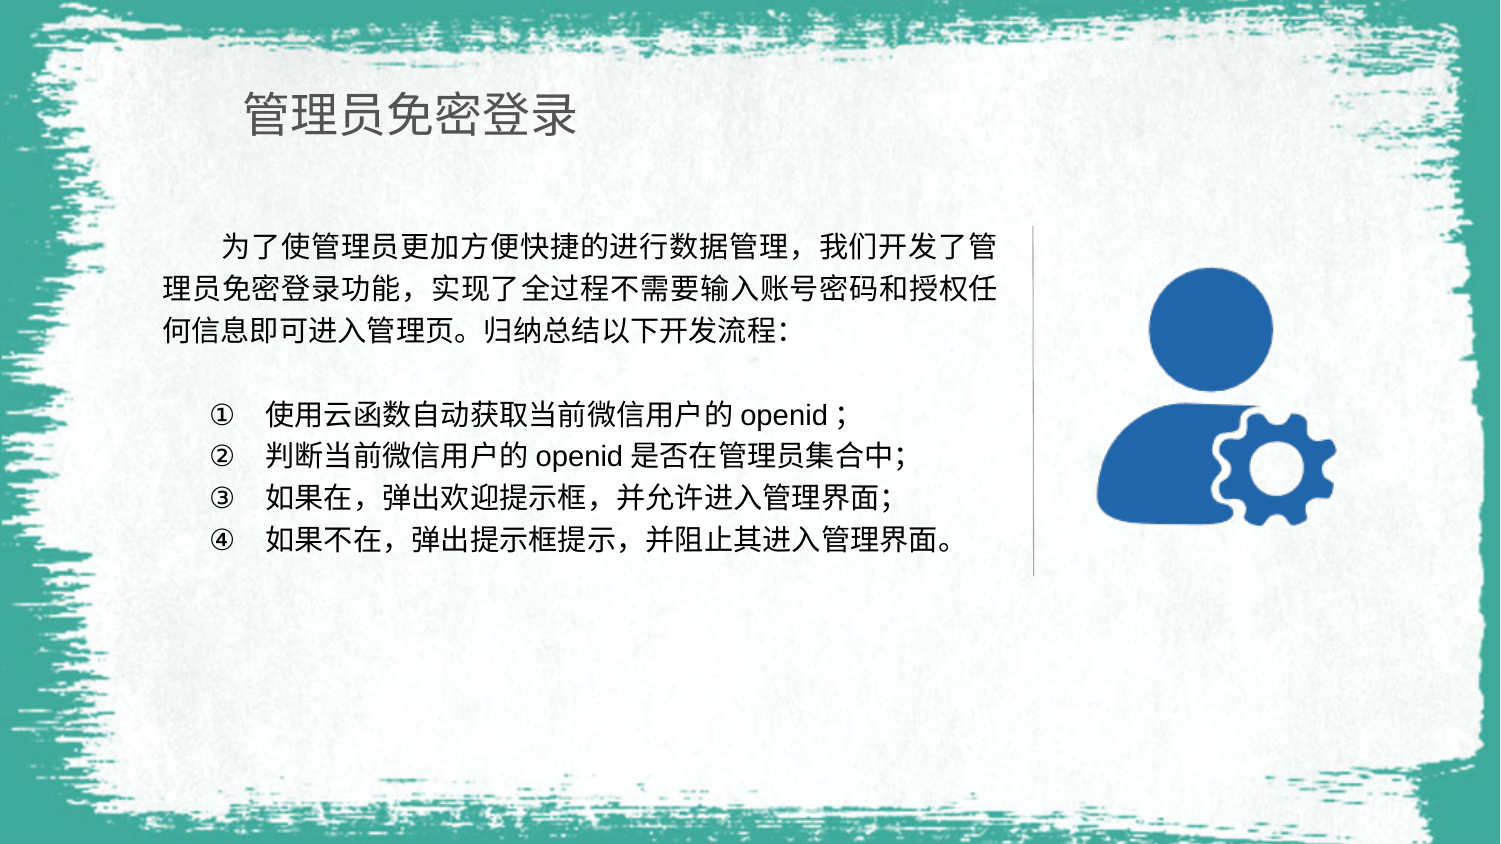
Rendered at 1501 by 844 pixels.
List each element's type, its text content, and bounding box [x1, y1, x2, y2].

text_box 管理员免密登录 [217, 79, 611, 148]
picture [0, 0, 1500, 844]
text_box 为了使管理员更加方便快捷的进行数据管理，我们开发了管理员免密登录功能，实现了全过程不需要输入账号密码和授权任何信息即可进入管理页。归纳总结以下开发流程： 使用云函数自动获取当前微信用户的openid； 判断当前微信用户的openid是否在管理员集合中； 如果在，弹出欢迎提示框，并允许进入管理界面； 如果不在，弹出提示框提示，并阻止其进入管理界面。 [162, 221, 999, 599]
